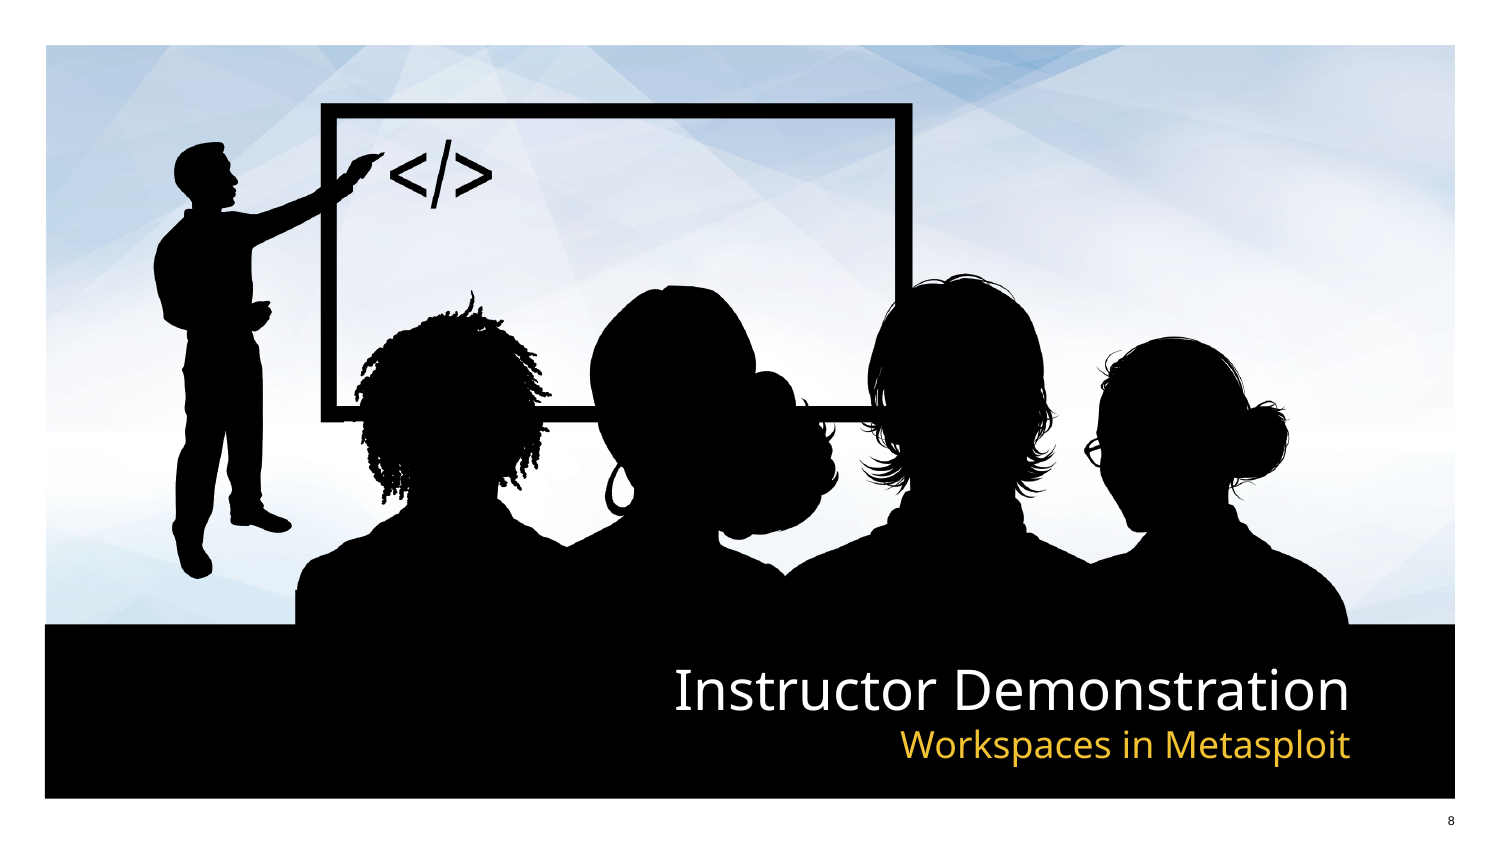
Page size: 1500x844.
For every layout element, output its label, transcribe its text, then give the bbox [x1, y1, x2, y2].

slide_number 8 [1412, 813, 1455, 831]
picture [45, 0, 1468, 630]
title Workspaces in Metasploit [0, 719, 1500, 799]
